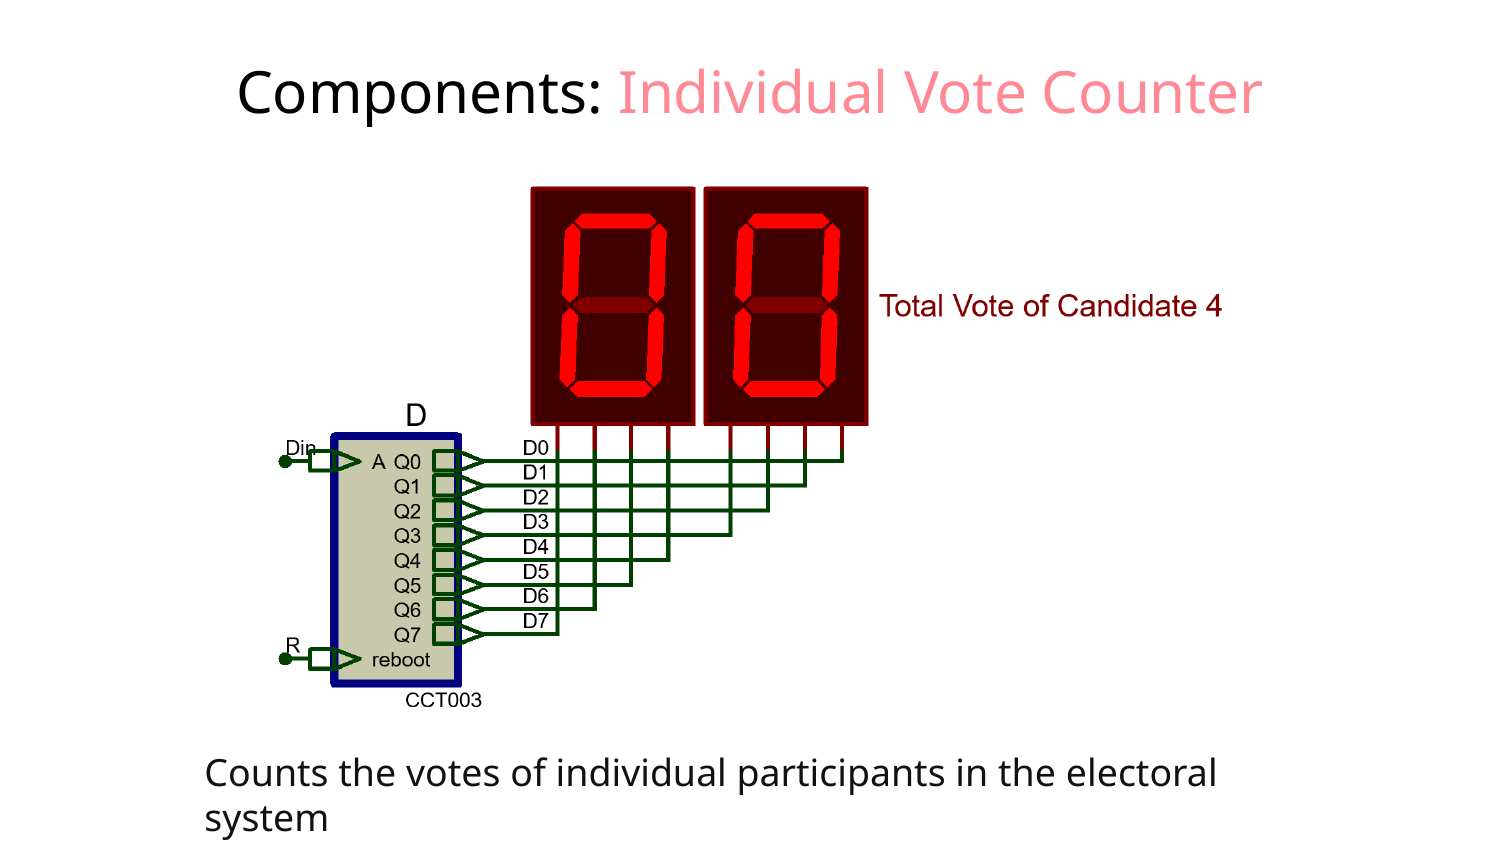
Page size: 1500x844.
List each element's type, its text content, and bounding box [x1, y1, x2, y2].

text_box Counts the votes of individual participants in the electoral system [189, 734, 1311, 844]
picture [265, 170, 1235, 716]
title Components: Individual Vote Counter [75, 40, 1425, 120]
